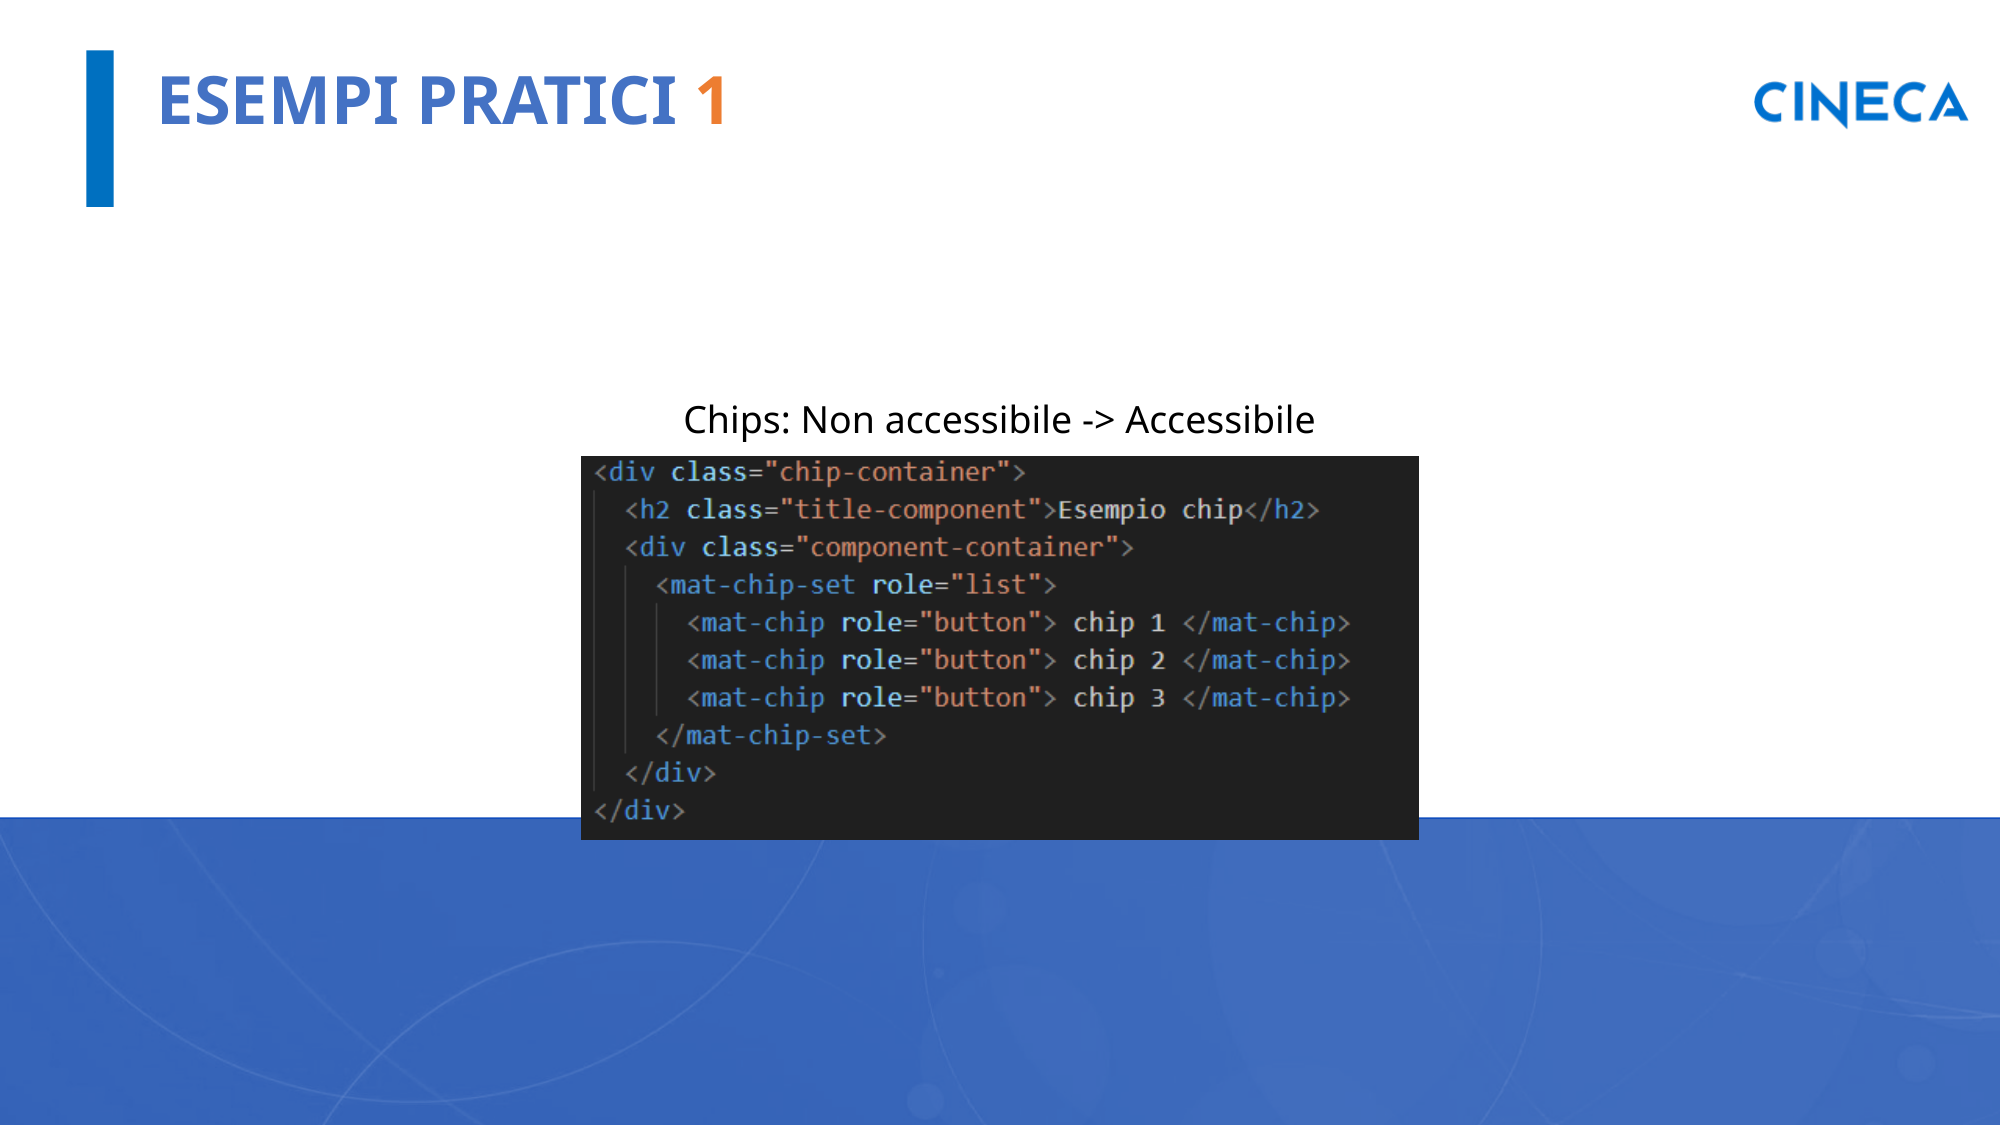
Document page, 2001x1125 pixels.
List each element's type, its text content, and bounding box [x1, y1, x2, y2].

picture [0, 456, 2000, 1125]
title Esempi pratici 1 [141, 50, 1884, 254]
picture [1754, 74, 1969, 134]
text_box [85, 49, 115, 208]
text_box Chips: Non accessibile -> Accessibile [0, 365, 2000, 449]
